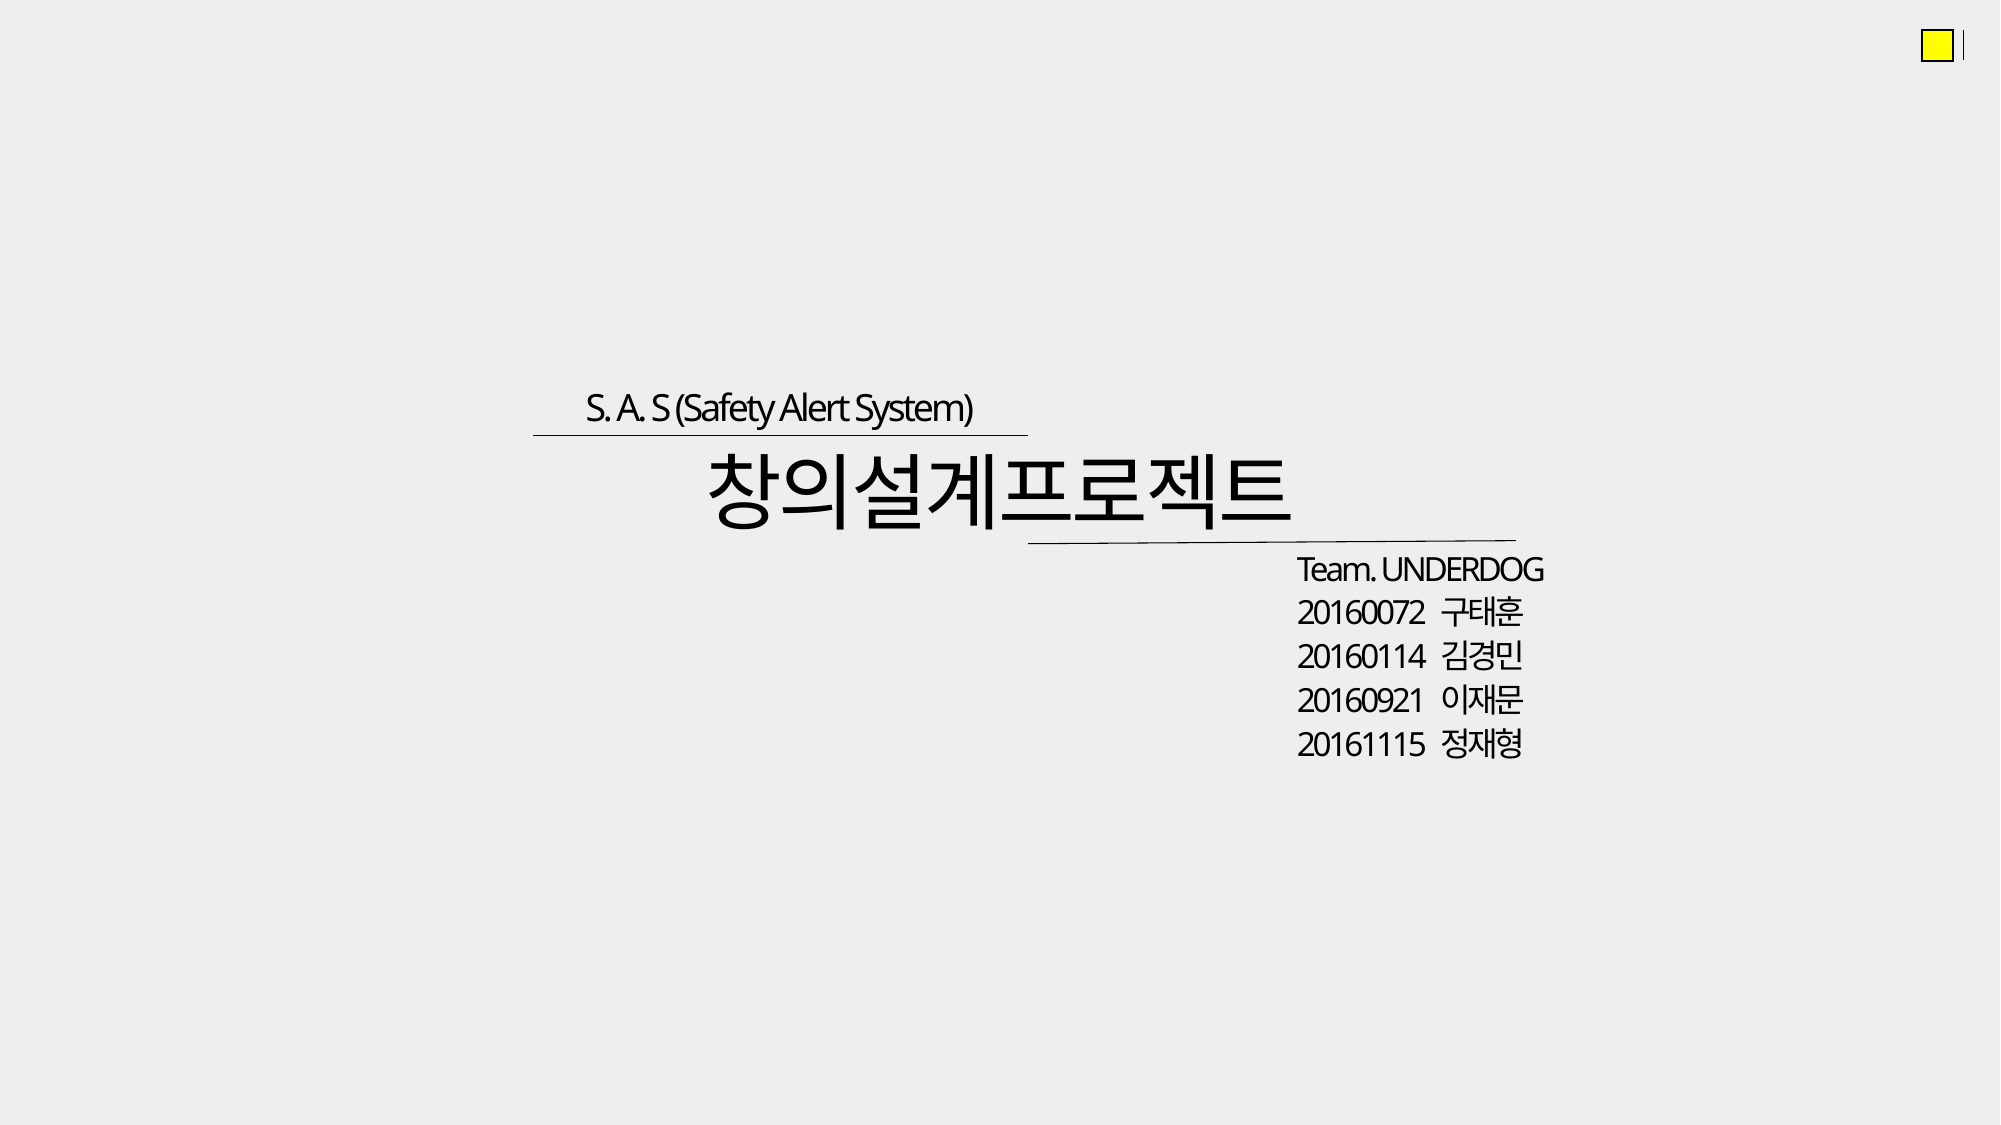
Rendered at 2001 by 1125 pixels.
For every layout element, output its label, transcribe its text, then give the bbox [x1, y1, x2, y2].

text_box 20160921 이재문 [1282, 671, 1750, 715]
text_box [1028, 540, 1516, 544]
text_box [522, 388, 1029, 445]
text_box 20160114 김경민 [1282, 628, 1750, 671]
text_box S. A. S (Safety Alert System) [570, 376, 1572, 437]
text_box Team. UNDERDOG [1282, 540, 1750, 584]
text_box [1921, 30, 1964, 62]
text_box 20160072 구태훈 [1282, 584, 1750, 628]
text_box 20161115 정재형 [1282, 715, 1750, 771]
subtitle 창의설계프로젝트 [249, 444, 1750, 716]
